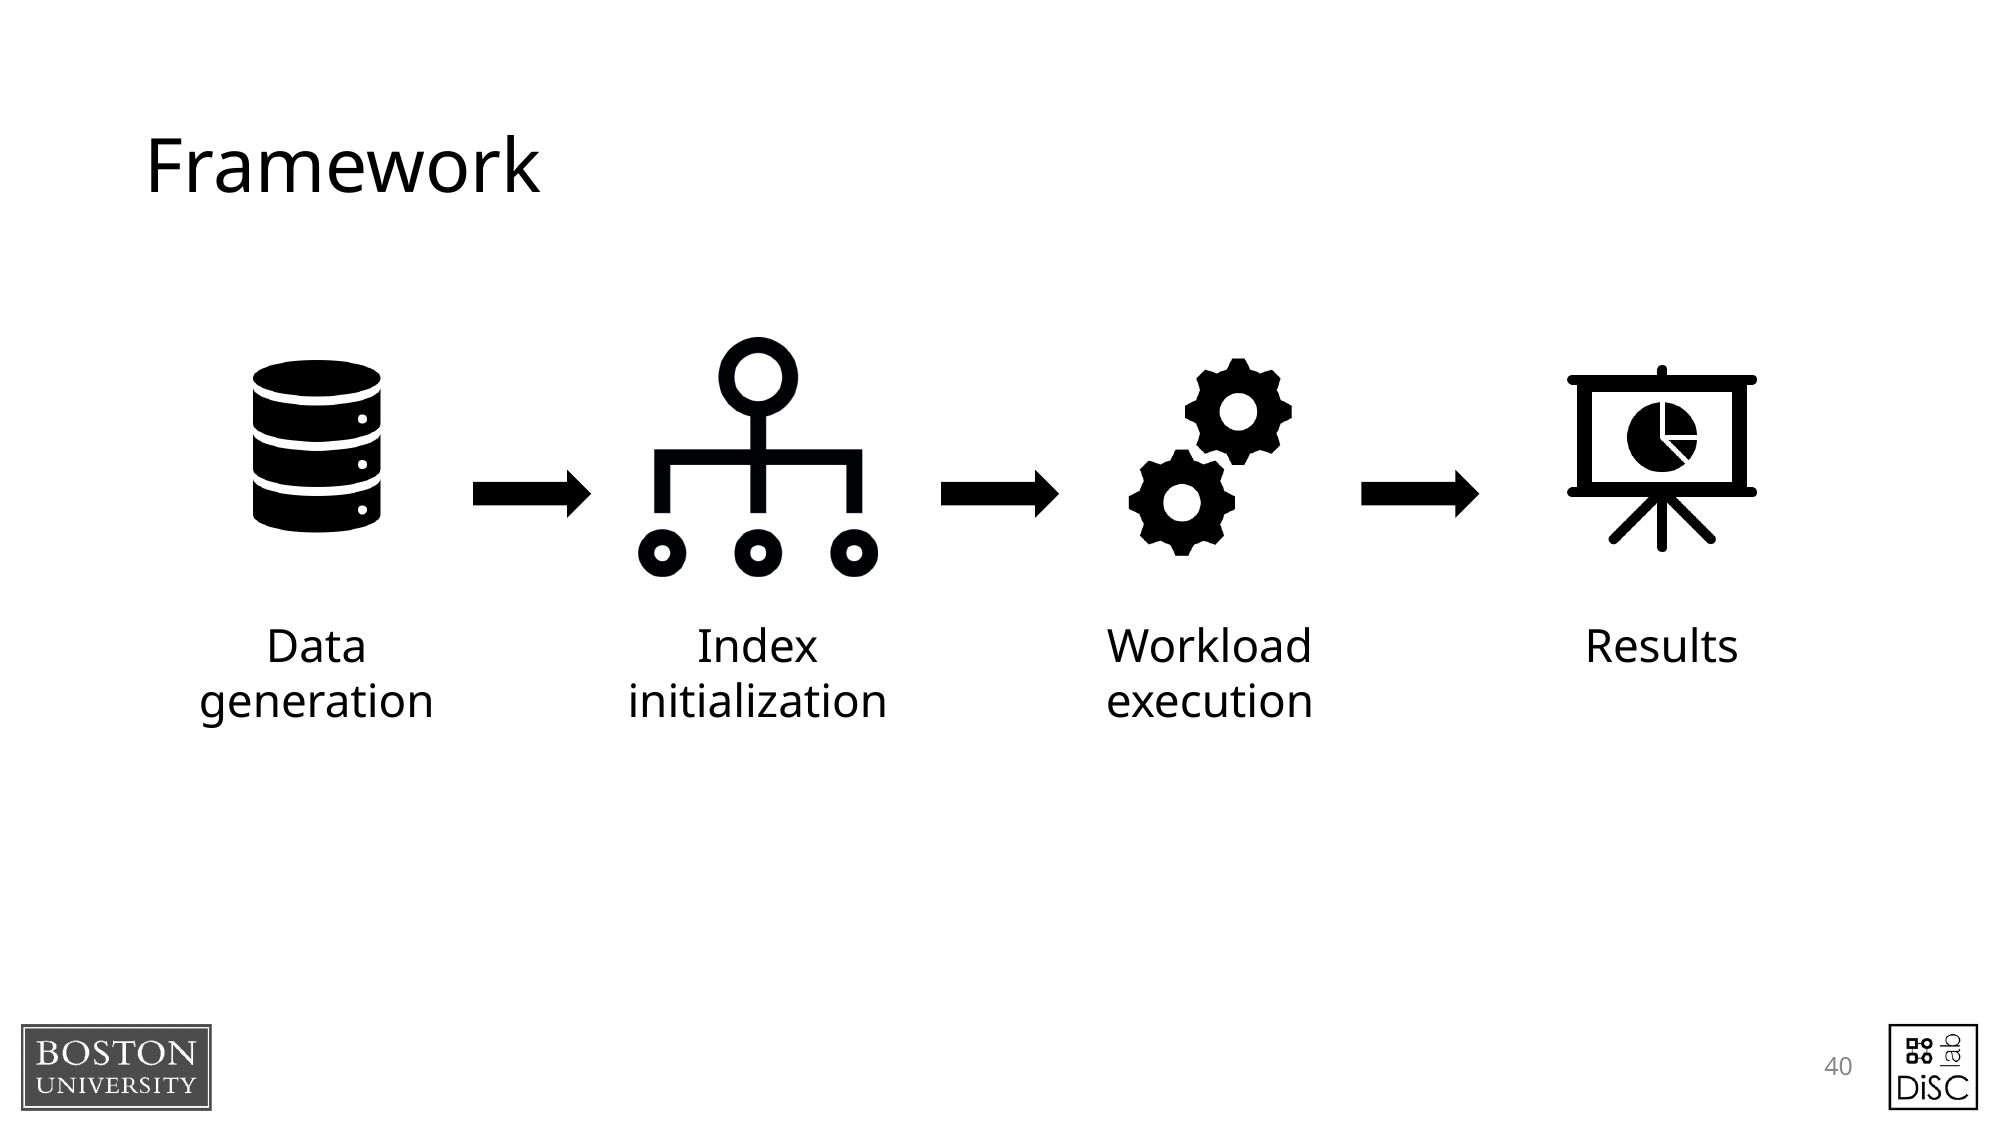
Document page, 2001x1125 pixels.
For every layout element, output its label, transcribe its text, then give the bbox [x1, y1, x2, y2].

picture [638, 337, 878, 577]
picture [207, 337, 426, 556]
text_box Index initialization [574, 609, 942, 735]
text_box [942, 472, 1058, 516]
picture [1888, 1022, 1979, 1112]
text_box [474, 472, 590, 516]
text_box Workload execution [1011, 609, 1409, 735]
text_box Data generation [150, 609, 484, 735]
picture [1542, 337, 1782, 577]
text_box Results [1516, 609, 1808, 680]
picture [1090, 337, 1330, 577]
title Framework [136, 59, 1863, 278]
text_box [1362, 472, 1478, 516]
picture [21, 1013, 212, 1122]
slide_number 40 [1798, 1044, 1861, 1091]
